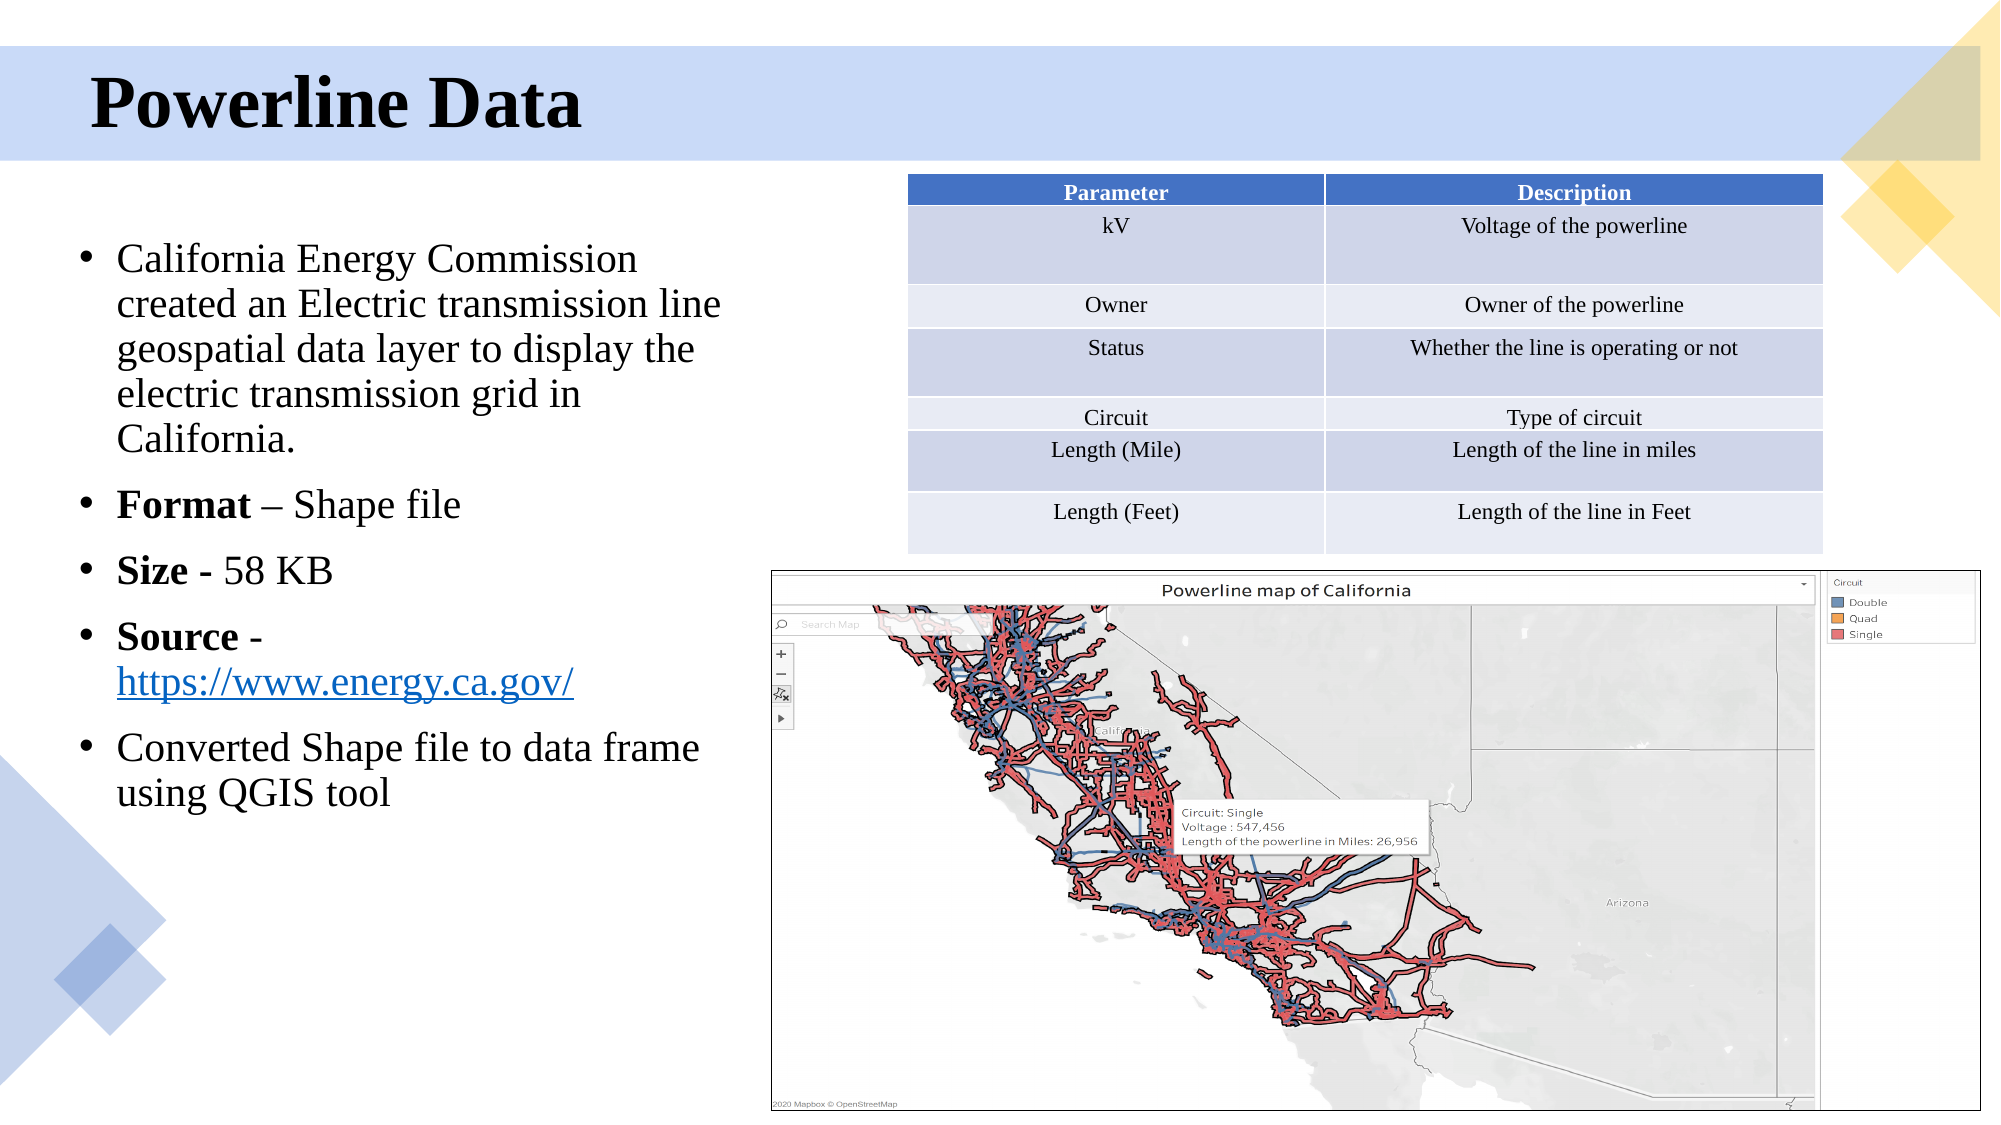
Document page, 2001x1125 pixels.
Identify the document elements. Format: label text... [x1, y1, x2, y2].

table_cell Length of the line in Feet [1326, 493, 1823, 554]
picture [770, 570, 1981, 1112]
table_cell Length of the line in miles [1326, 431, 1823, 491]
table_cell Circuit [908, 398, 1324, 429]
table_cell Length (Feet) [908, 493, 1324, 554]
table_header Parameter [908, 174, 1324, 205]
table_header Description [1326, 174, 1823, 205]
table_cell Owner [908, 285, 1324, 327]
table_cell Length (Mile) [908, 431, 1324, 491]
title Powerline Data [0, 46, 1835, 161]
table_cell Whether the line is operating or not [1326, 329, 1823, 396]
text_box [1840, 0, 2000, 318]
table_cell Voltage of the powerline [1326, 206, 1823, 284]
table_cell Type of circuit [1326, 398, 1823, 429]
list California Energy Commission created an Electric transmission line geospatial data layer to display the electric transmission grid in California. Format – Shape file Size - 58 KB Source - https://www.energy.ca.gov/ Converted Shape file to data frame using QGIS tool [64, 228, 743, 912]
table_cell Owner of the powerline [1326, 285, 1823, 327]
table_cell Status [908, 329, 1324, 396]
table_cell kV [908, 206, 1324, 284]
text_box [0, 754, 167, 1086]
